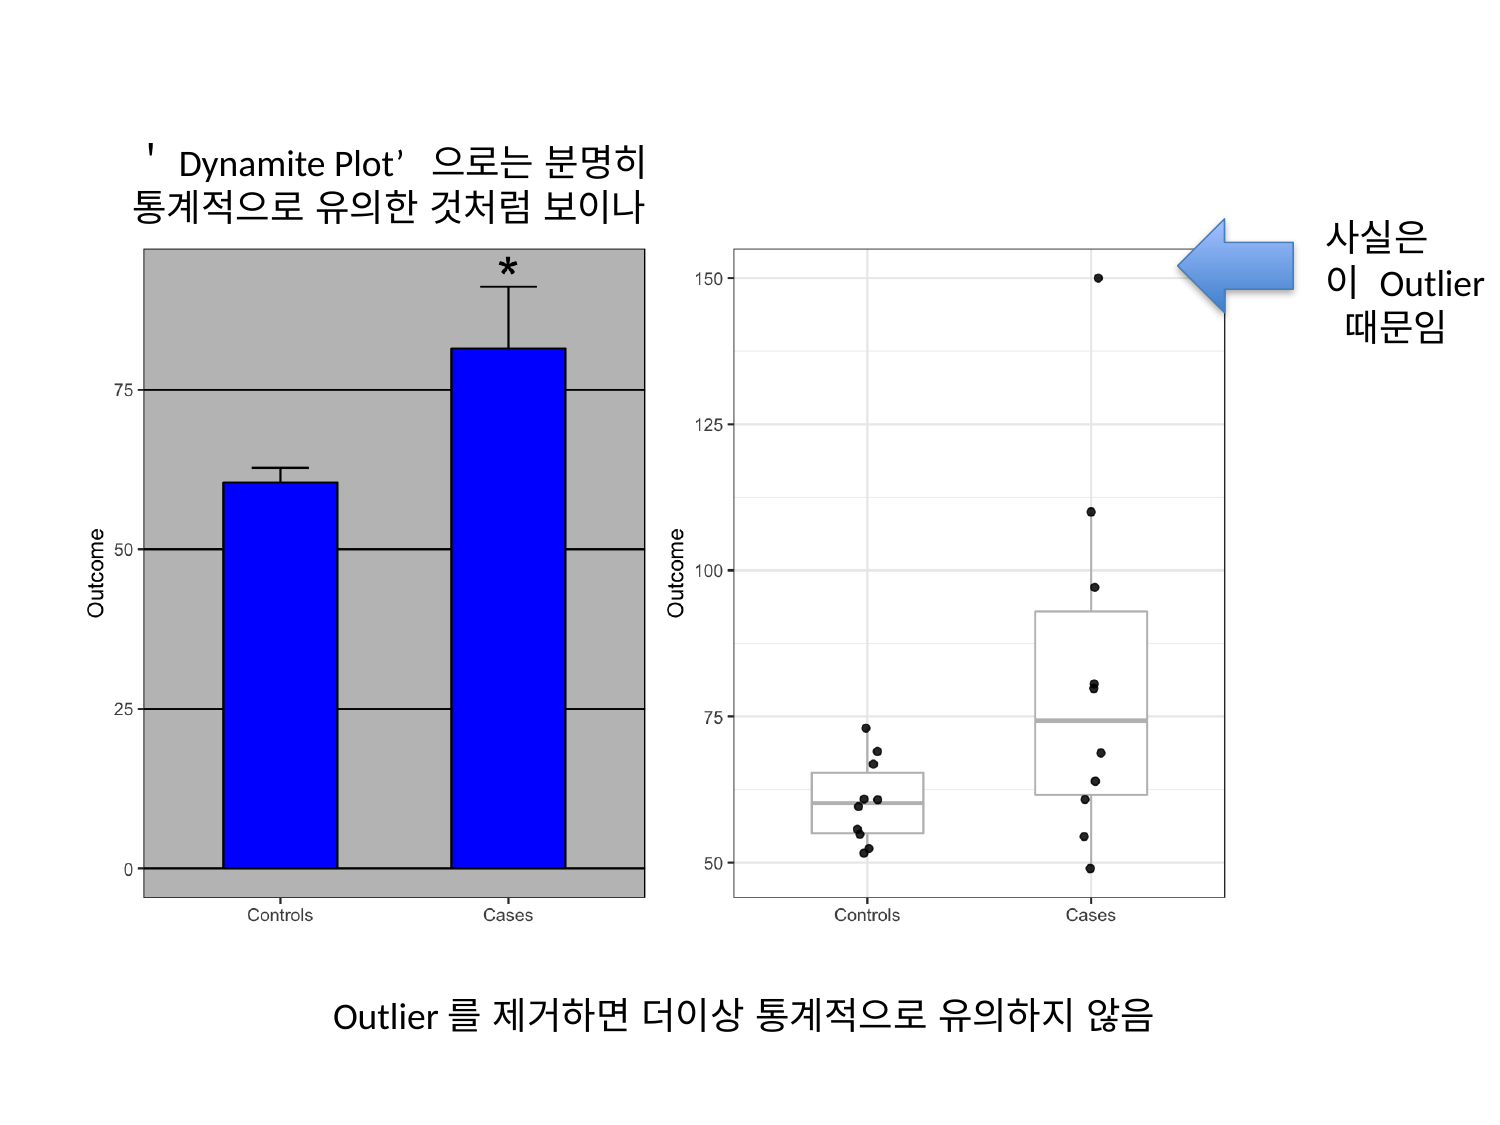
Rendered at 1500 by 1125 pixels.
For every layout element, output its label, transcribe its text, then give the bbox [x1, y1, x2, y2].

text_box [1240, 241, 1294, 290]
text_box 사실은 이 Outlier 때문임 [1310, 206, 1500, 357]
picture [75, 237, 1236, 963]
text_box Outlier를 제거하면 더이상 통계적으로 유의하지 않음 [318, 985, 1182, 1045]
text_box ＇Dynamite Plot’ 으로는 분명히 통계적으로 유의한 것처럼 보이나 [117, 131, 664, 236]
text_box [1206, 218, 1226, 236]
